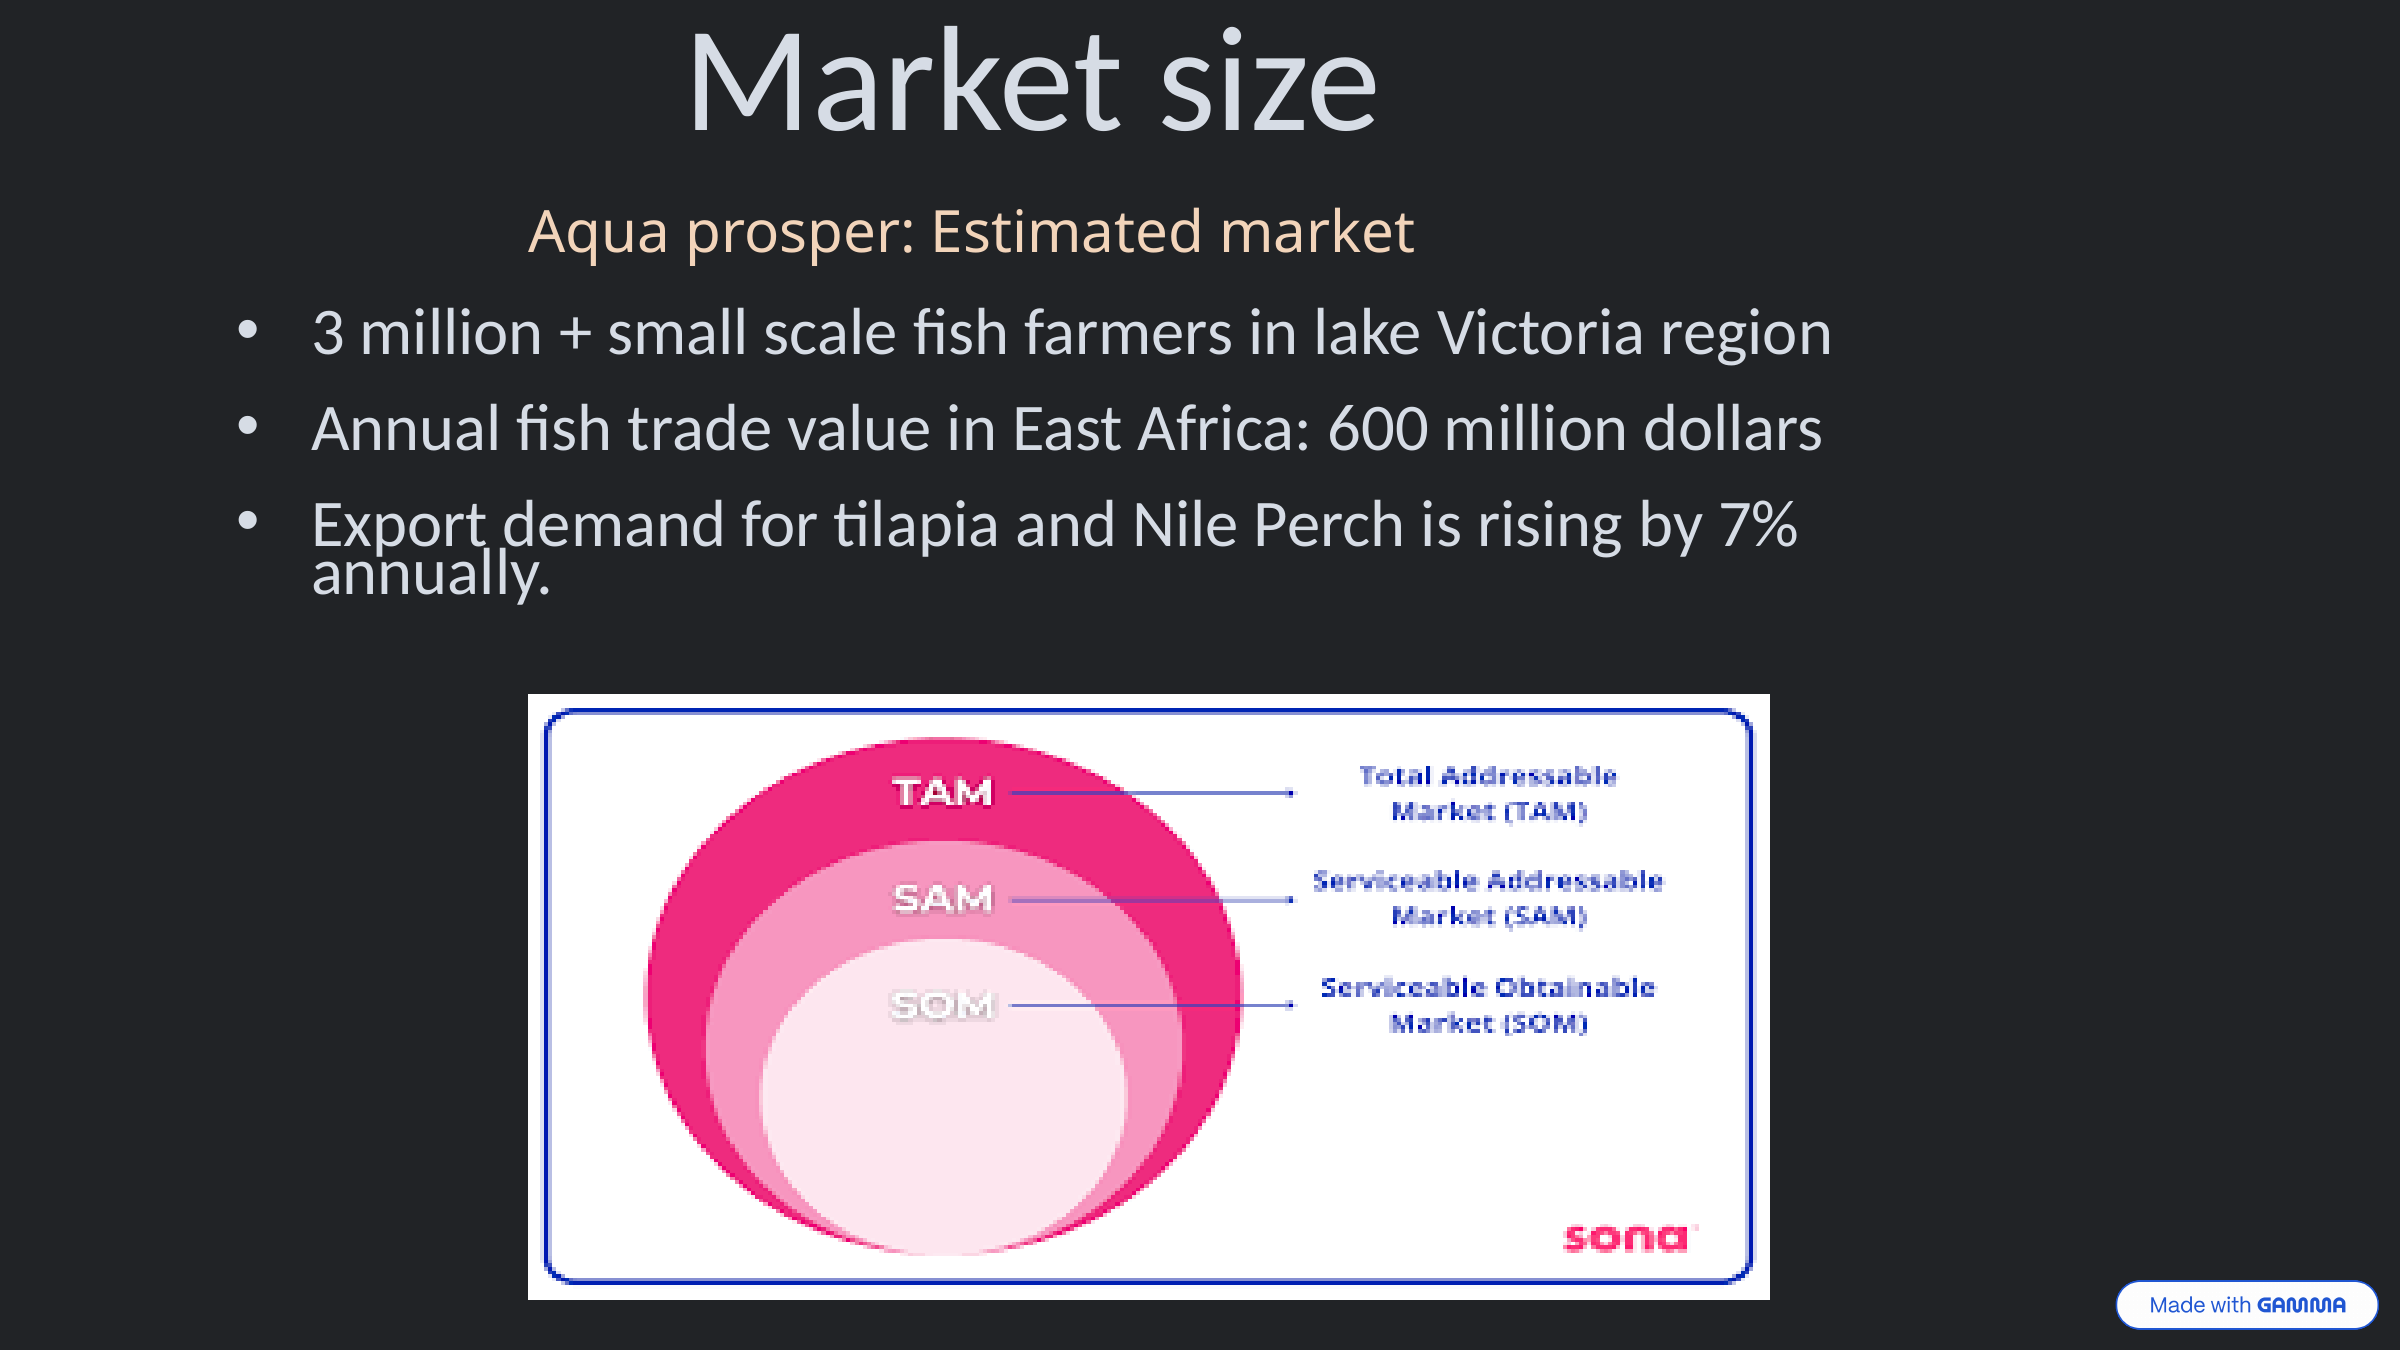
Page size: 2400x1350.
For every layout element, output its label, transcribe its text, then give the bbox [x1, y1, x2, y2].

picture [528, 694, 1770, 1300]
text_box Aqua prosper: Estimated market [528, 208, 1373, 305]
picture [2106, 1271, 2389, 1339]
text_box 3 million + small scale fish farmers in lake Victoria region Annual fish trade value in East Africa: 600 million dollars Export demand for tilapia and Nile Perch is rising by 7% annually. [236, 320, 1889, 467]
text_box Market size [683, 84, 2400, 161]
